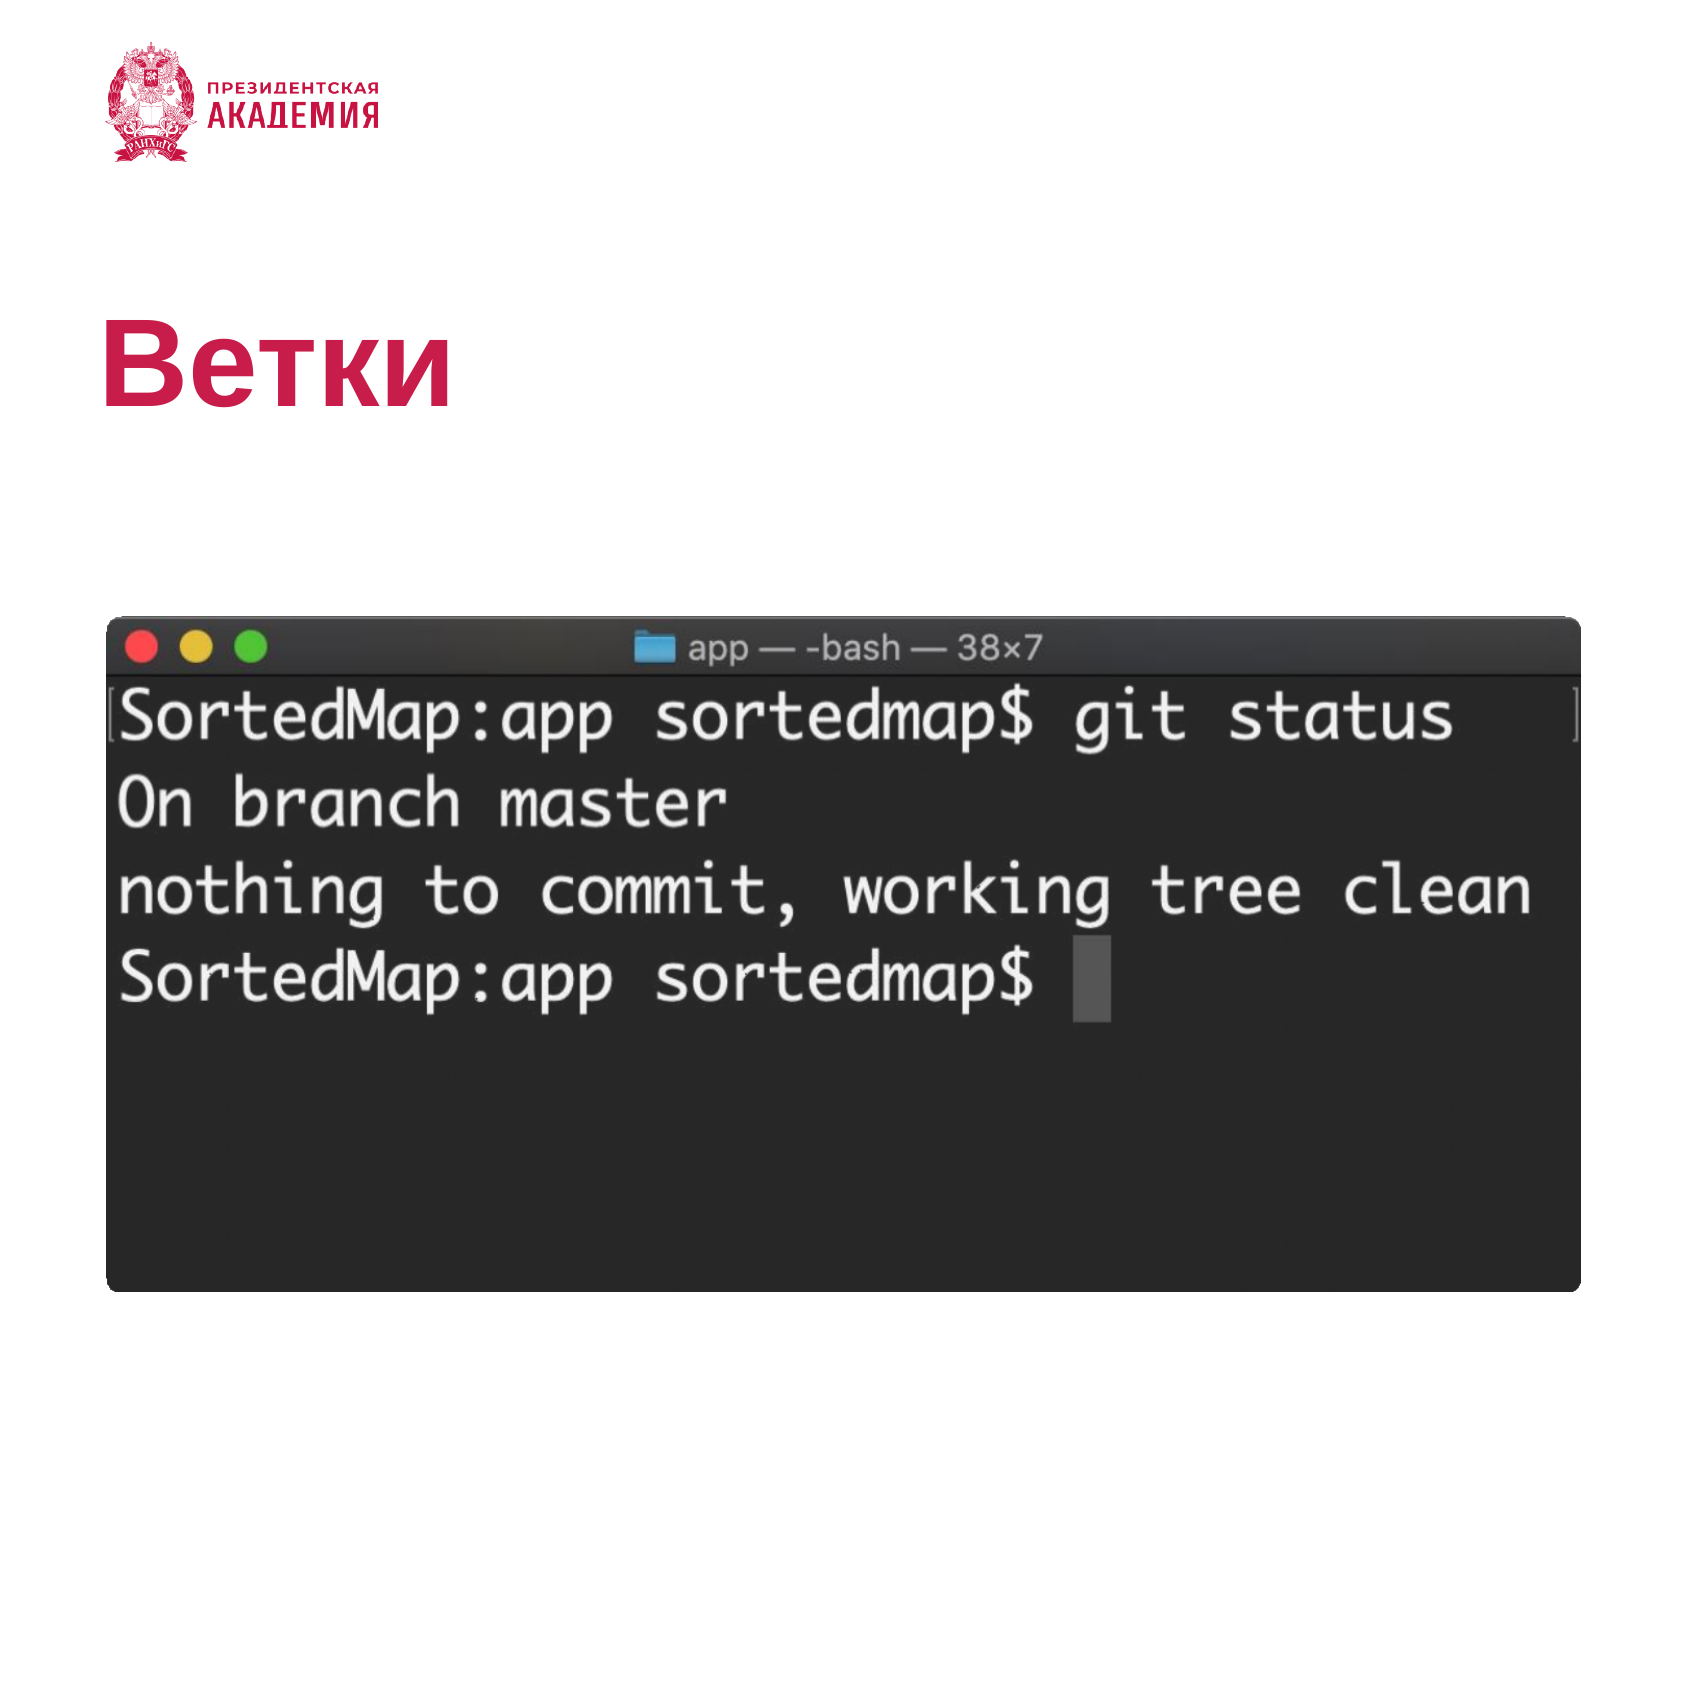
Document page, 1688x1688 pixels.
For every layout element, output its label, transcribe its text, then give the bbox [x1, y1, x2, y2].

picture [106, 615, 1581, 1292]
picture [105, 42, 378, 162]
title Ветки [96, 279, 1346, 564]
